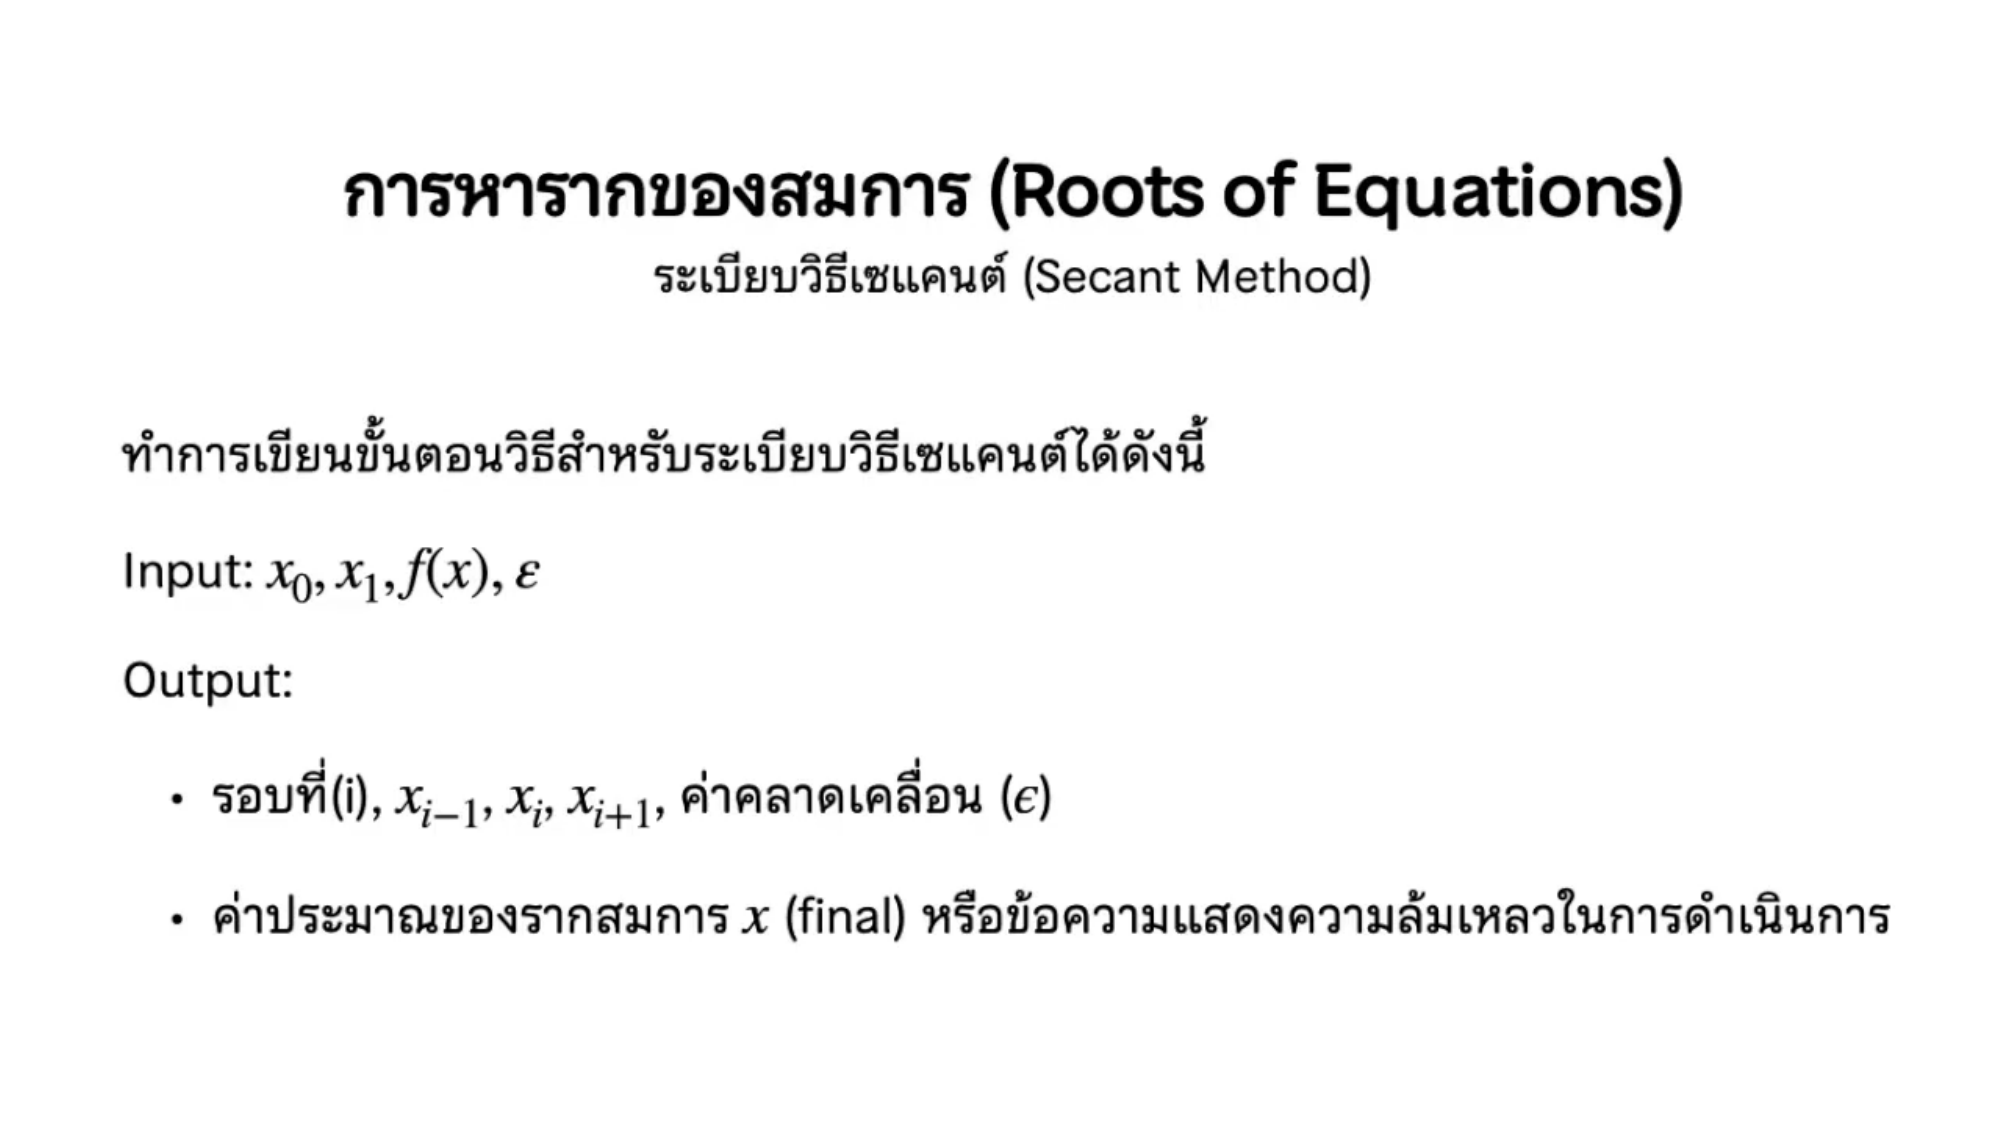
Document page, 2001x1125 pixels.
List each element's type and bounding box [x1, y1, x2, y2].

picture [100, 152, 1900, 973]
